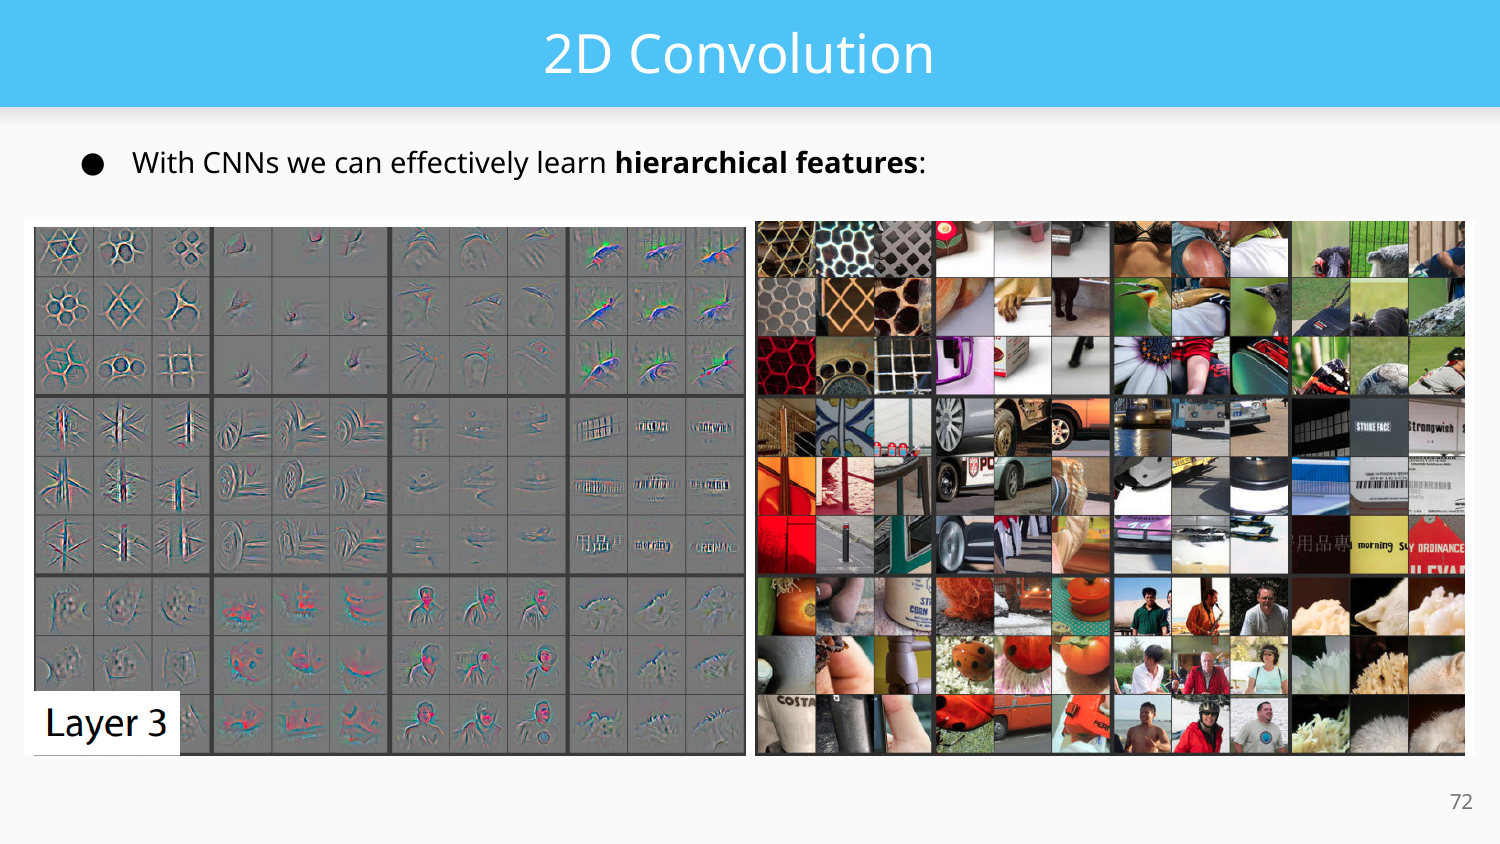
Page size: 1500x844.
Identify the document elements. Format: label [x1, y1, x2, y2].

slide_number [1398, 770, 1489, 835]
text_box [42, 129, 1431, 195]
title [16, 2, 1464, 102]
picture [24, 219, 1476, 756]
